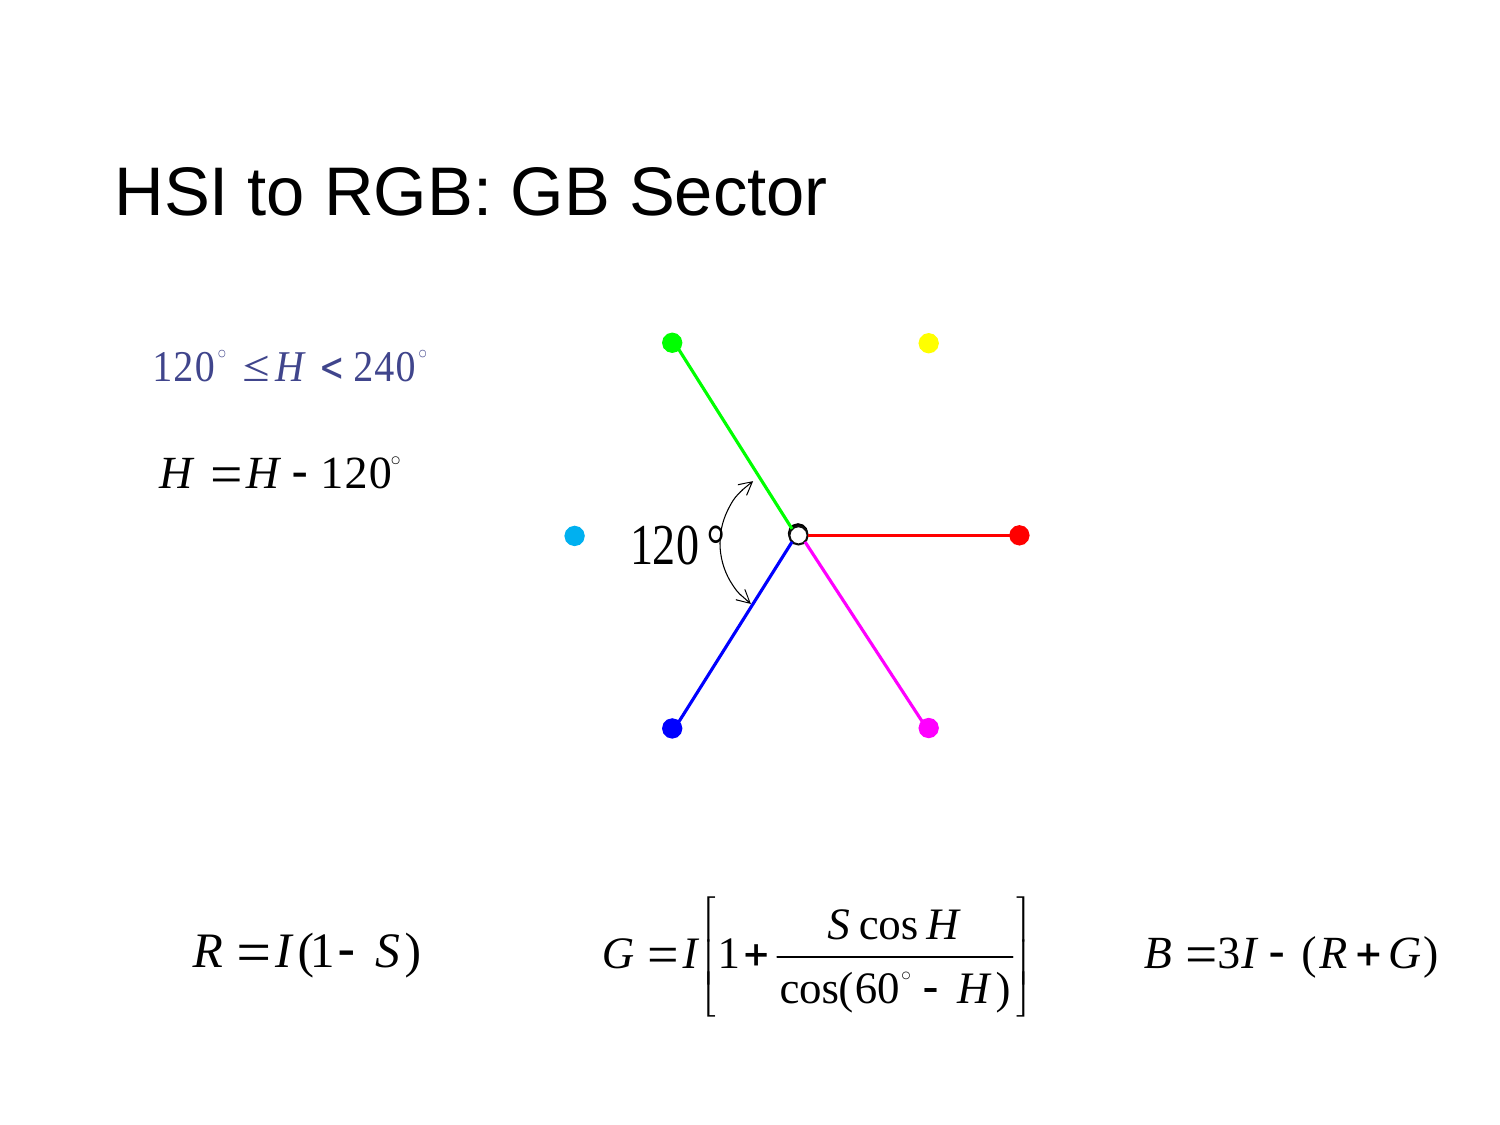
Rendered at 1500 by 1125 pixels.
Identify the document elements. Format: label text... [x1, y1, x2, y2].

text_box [150, 333, 432, 390]
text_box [1135, 926, 1445, 988]
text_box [183, 921, 432, 988]
text_box HSI to RGB: GB Sector [99, 50, 1375, 238]
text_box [596, 889, 1042, 1025]
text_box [150, 439, 411, 501]
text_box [565, 333, 1029, 738]
